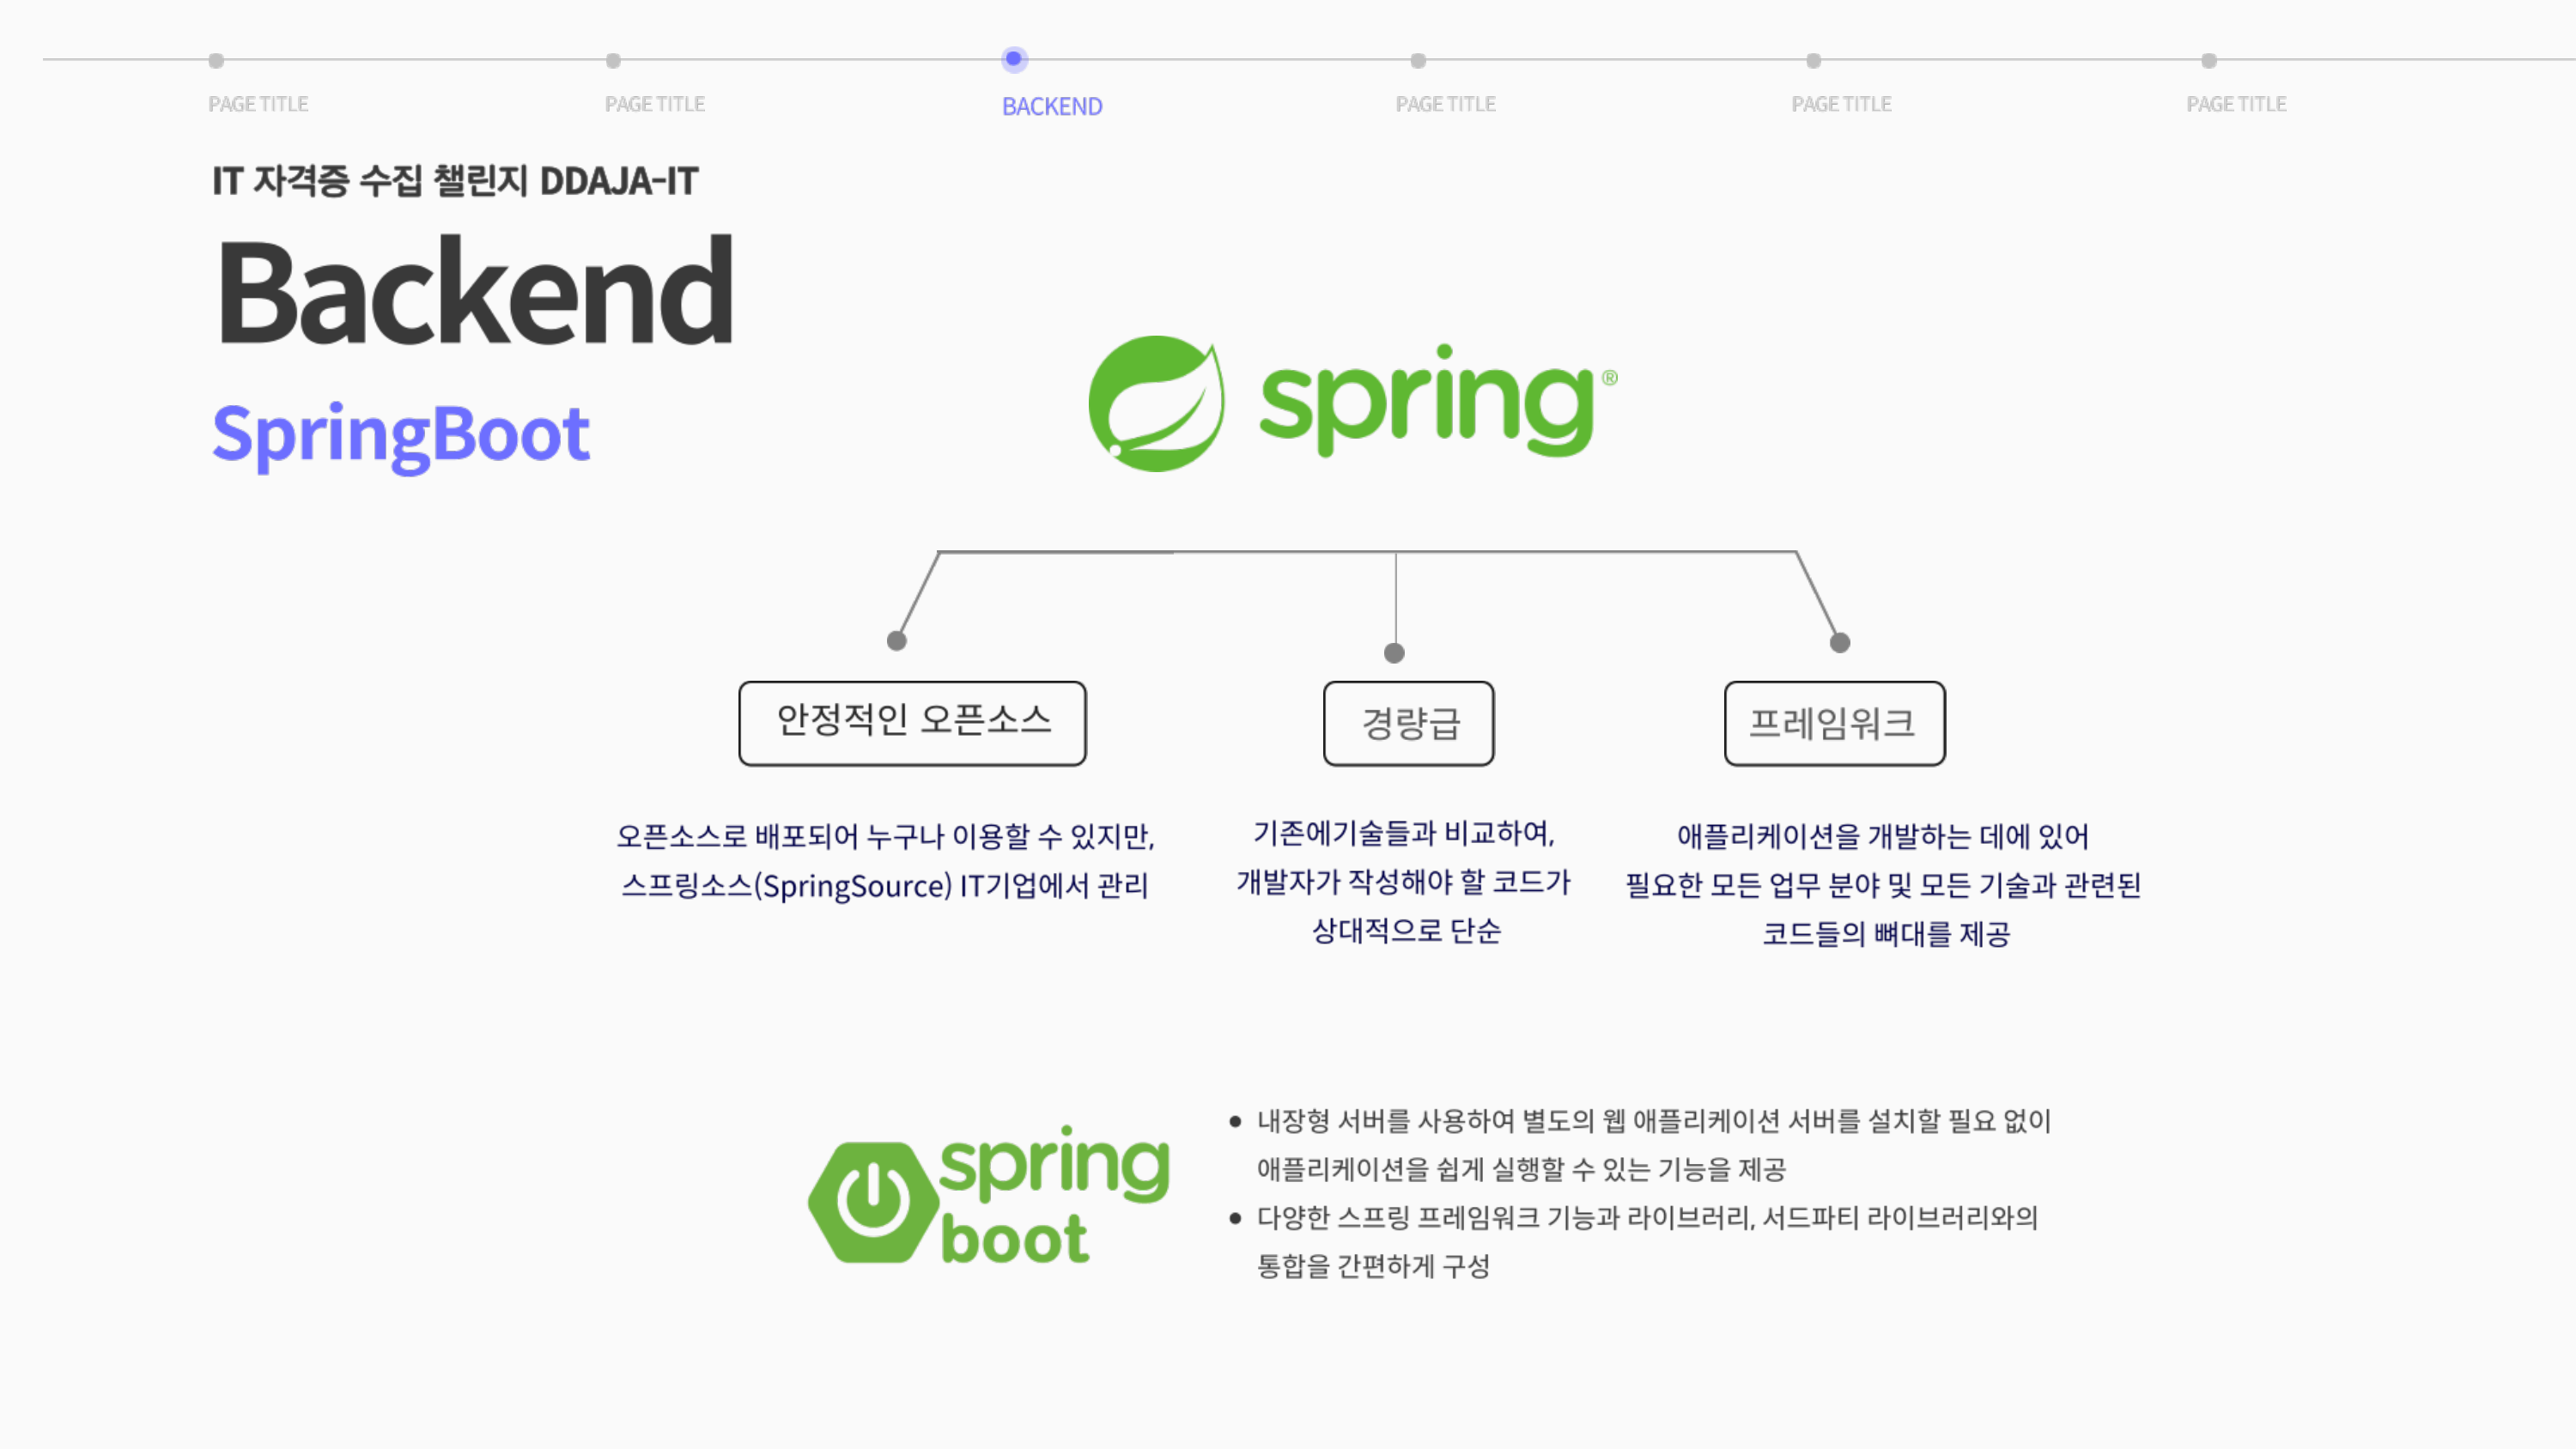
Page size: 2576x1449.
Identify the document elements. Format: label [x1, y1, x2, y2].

picture [2180, 83, 2308, 138]
picture [1389, 83, 1517, 138]
picture [1089, 336, 1618, 473]
picture [159, 83, 884, 564]
picture [1214, 1092, 2081, 1315]
picture [1711, 681, 1961, 780]
picture [42, 45, 2576, 74]
picture [738, 681, 1092, 784]
picture [1784, 83, 1913, 138]
picture [556, 803, 2187, 985]
picture [805, 1105, 1176, 1300]
picture [887, 550, 1850, 664]
picture [1323, 681, 1510, 780]
picture [992, 75, 1131, 145]
